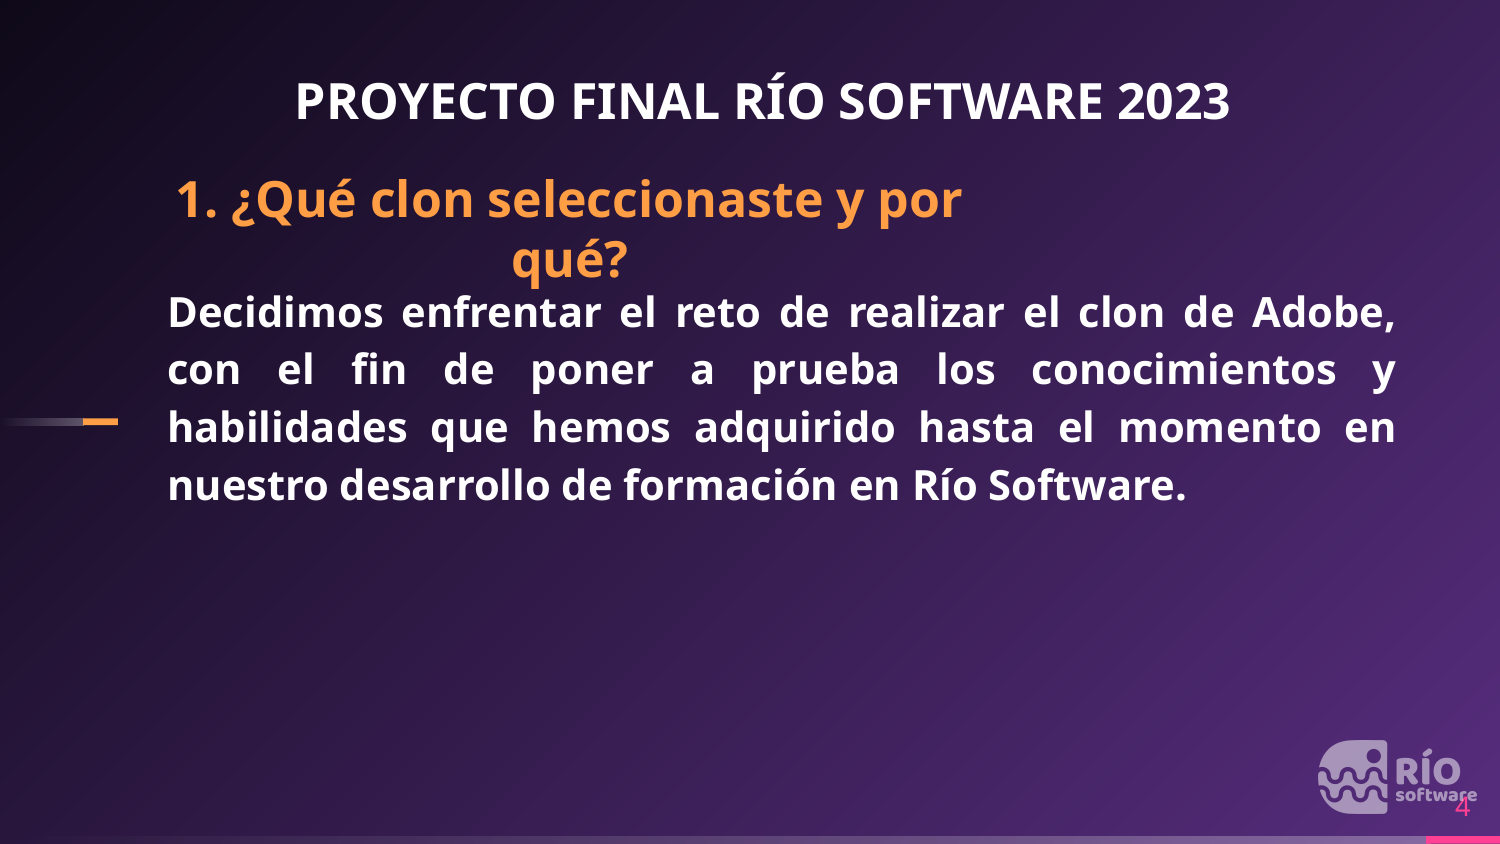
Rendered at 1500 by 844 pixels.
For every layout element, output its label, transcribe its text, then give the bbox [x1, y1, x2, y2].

text_box 1. ¿Qué clon seleccionaste y por qué? [133, 189, 1007, 266]
picture [1318, 740, 1477, 815]
text_box PROYECTO FINAL RÍO SOFTWARE 2023 [128, 29, 1398, 177]
slide_number 4 [1426, 779, 1500, 837]
text_box Decidimos enfrentar el reto de realizar el clon de Adobe, con el fin de poner a prueba los conocimientos y habilidades que hemos adquirido hasta el momento en nuestro desarrollo de formación en Río Software. [150, 278, 1398, 355]
